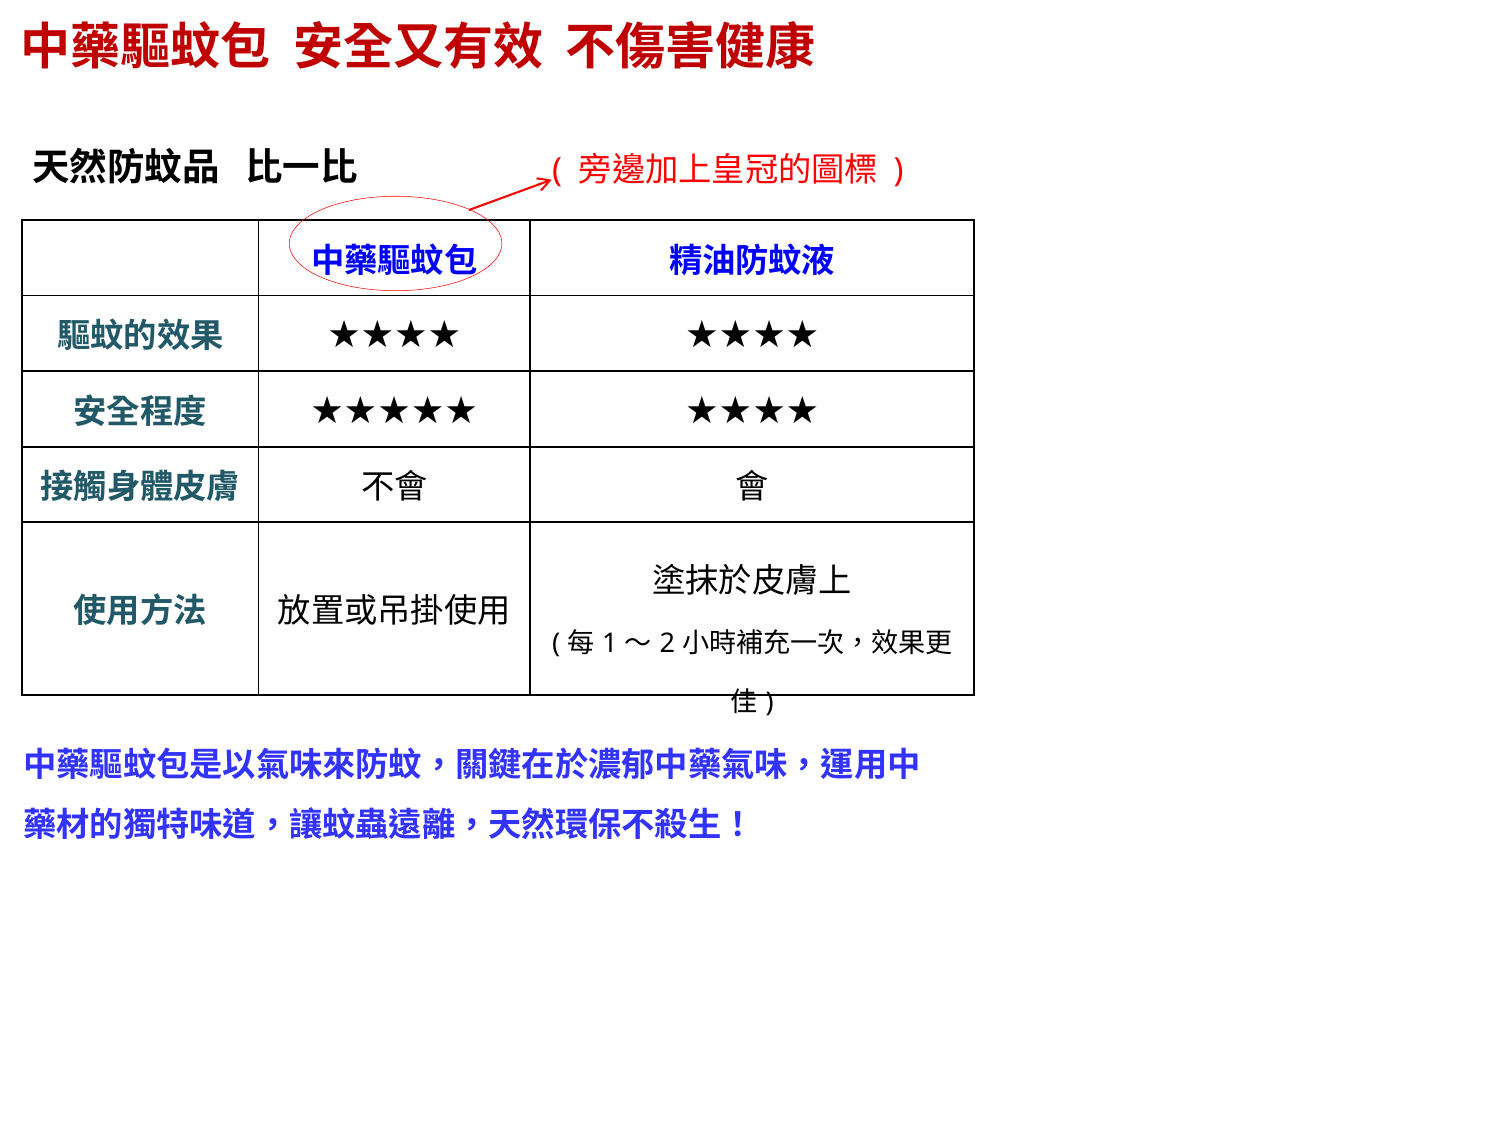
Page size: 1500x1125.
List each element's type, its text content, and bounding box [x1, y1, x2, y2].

table_header 中藥驅蚊包 [259, 221, 529, 295]
text_box ( 旁邊加上皇冠的圖標 ) [537, 140, 928, 196]
table_header 精油防蚊液 [531, 221, 973, 295]
table_cell 塗抹於皮膚上 (每1～2小時補充一次，效果更佳) [531, 523, 973, 694]
table_cell 放置或吊掛使用 [259, 523, 529, 694]
text_box 天然防蚊品 比一比 [17, 135, 384, 196]
table_cell ★★★★ [531, 372, 973, 446]
text_box 中藥驅蚊包 安全又有效 不傷害健康 [5, 7, 857, 82]
table_cell ★★★★ [259, 296, 529, 370]
table_cell 接觸身體皮膚 [23, 448, 258, 521]
text_box 中藥驅蚊包是以氣味來防蚊，關鍵在於濃郁中藥氣味，運用中藥材的獨特味道，讓蚊蟲遠離，天然環保不殺生！ [8, 715, 951, 851]
table_header [23, 221, 258, 295]
table_cell 不會 [259, 448, 529, 521]
table_cell 使用方法 [23, 523, 258, 694]
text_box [468, 179, 552, 211]
table_cell 安全程度 [23, 372, 258, 446]
text_box [287, 194, 504, 293]
table_cell ★★★★★ [259, 372, 529, 446]
table_cell 驅蚊的效果 [23, 296, 258, 370]
table_cell ★★★★ [531, 296, 973, 370]
table_cell 會 [531, 448, 973, 521]
